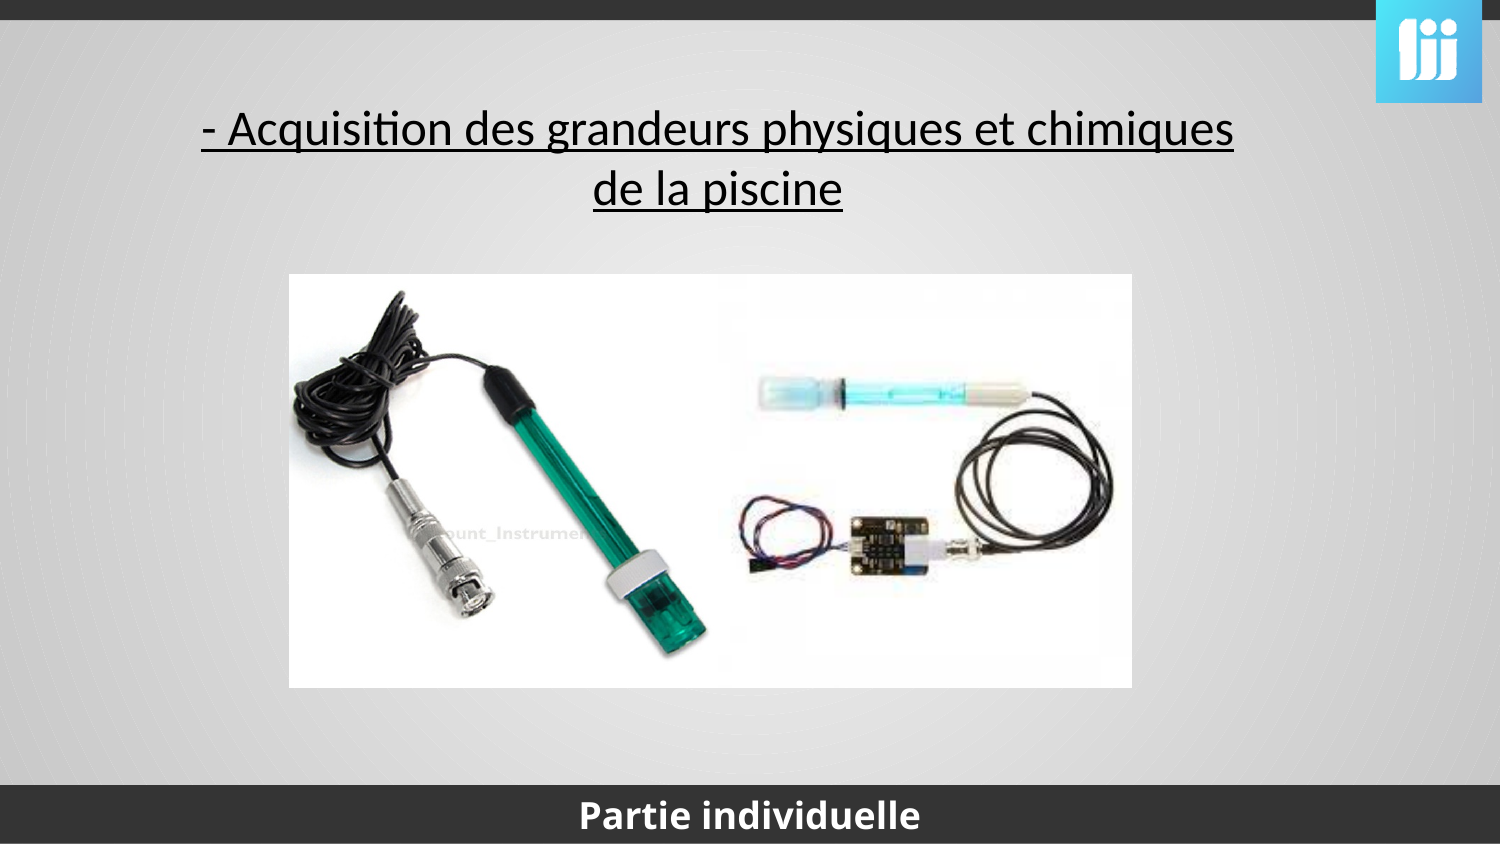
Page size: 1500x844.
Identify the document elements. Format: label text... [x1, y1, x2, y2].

text_box [1484, 0, 1500, 22]
text_box [0, 0, 1374, 22]
picture [1399, 17, 1459, 80]
text_box [1374, 0, 1484, 105]
text_box Partie individuelle [0, 783, 1500, 844]
text_box - Acquisition des grandeurs physiques et chimiques de la piscine [162, 88, 1274, 223]
picture [289, 273, 1132, 688]
